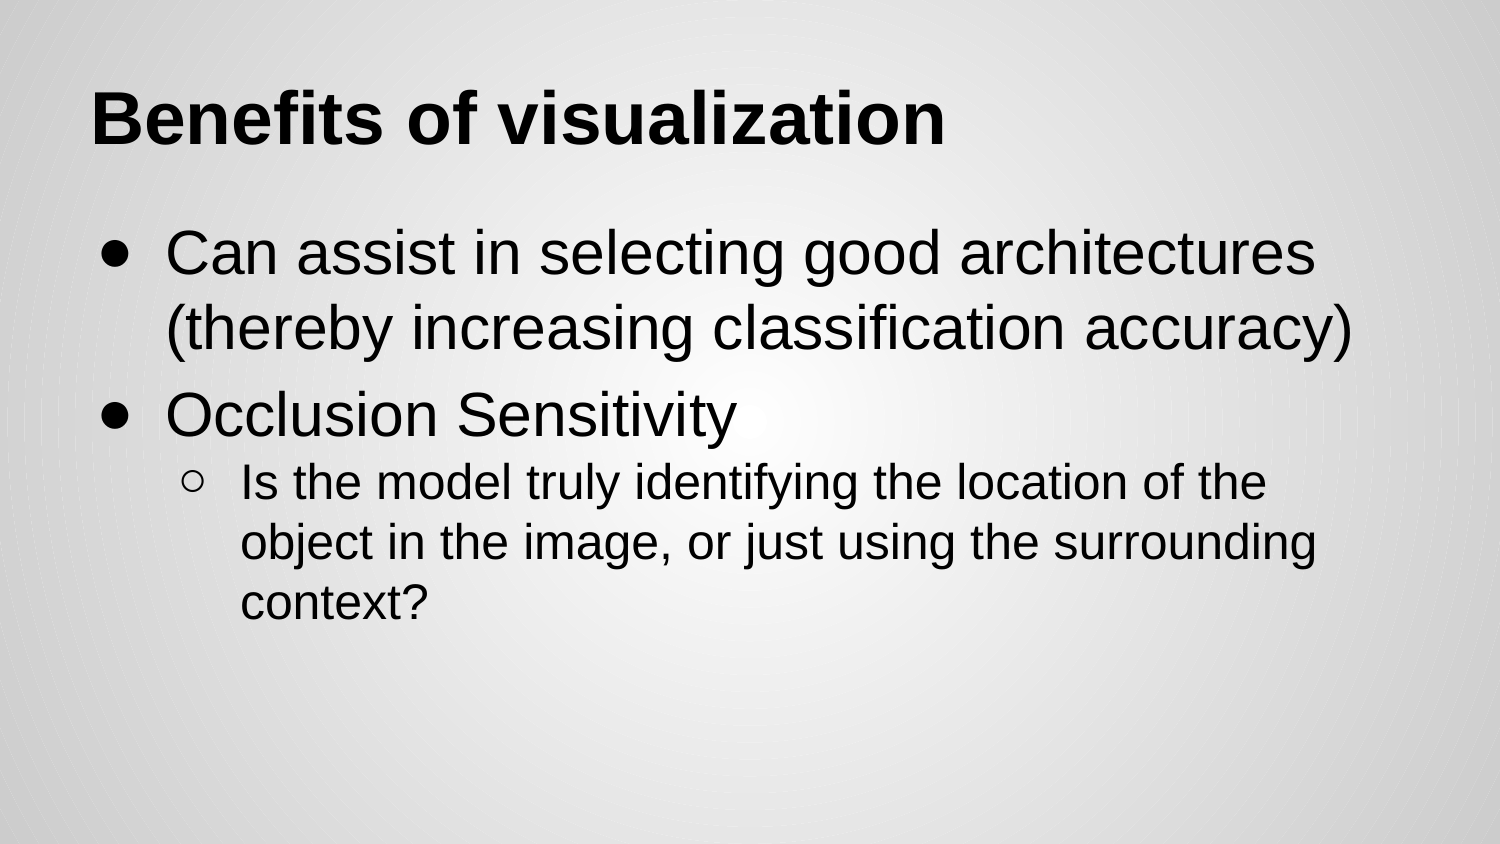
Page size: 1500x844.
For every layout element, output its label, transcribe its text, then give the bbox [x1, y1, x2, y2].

list Can assist in selecting good architectures (thereby increasing classification accuracy) Occlusion Sensitivity Is the model truly identifying the location of the object in the image, or just using the surrounding context? [75, 196, 1425, 808]
title Benefits of visualization [75, 33, 1425, 175]
